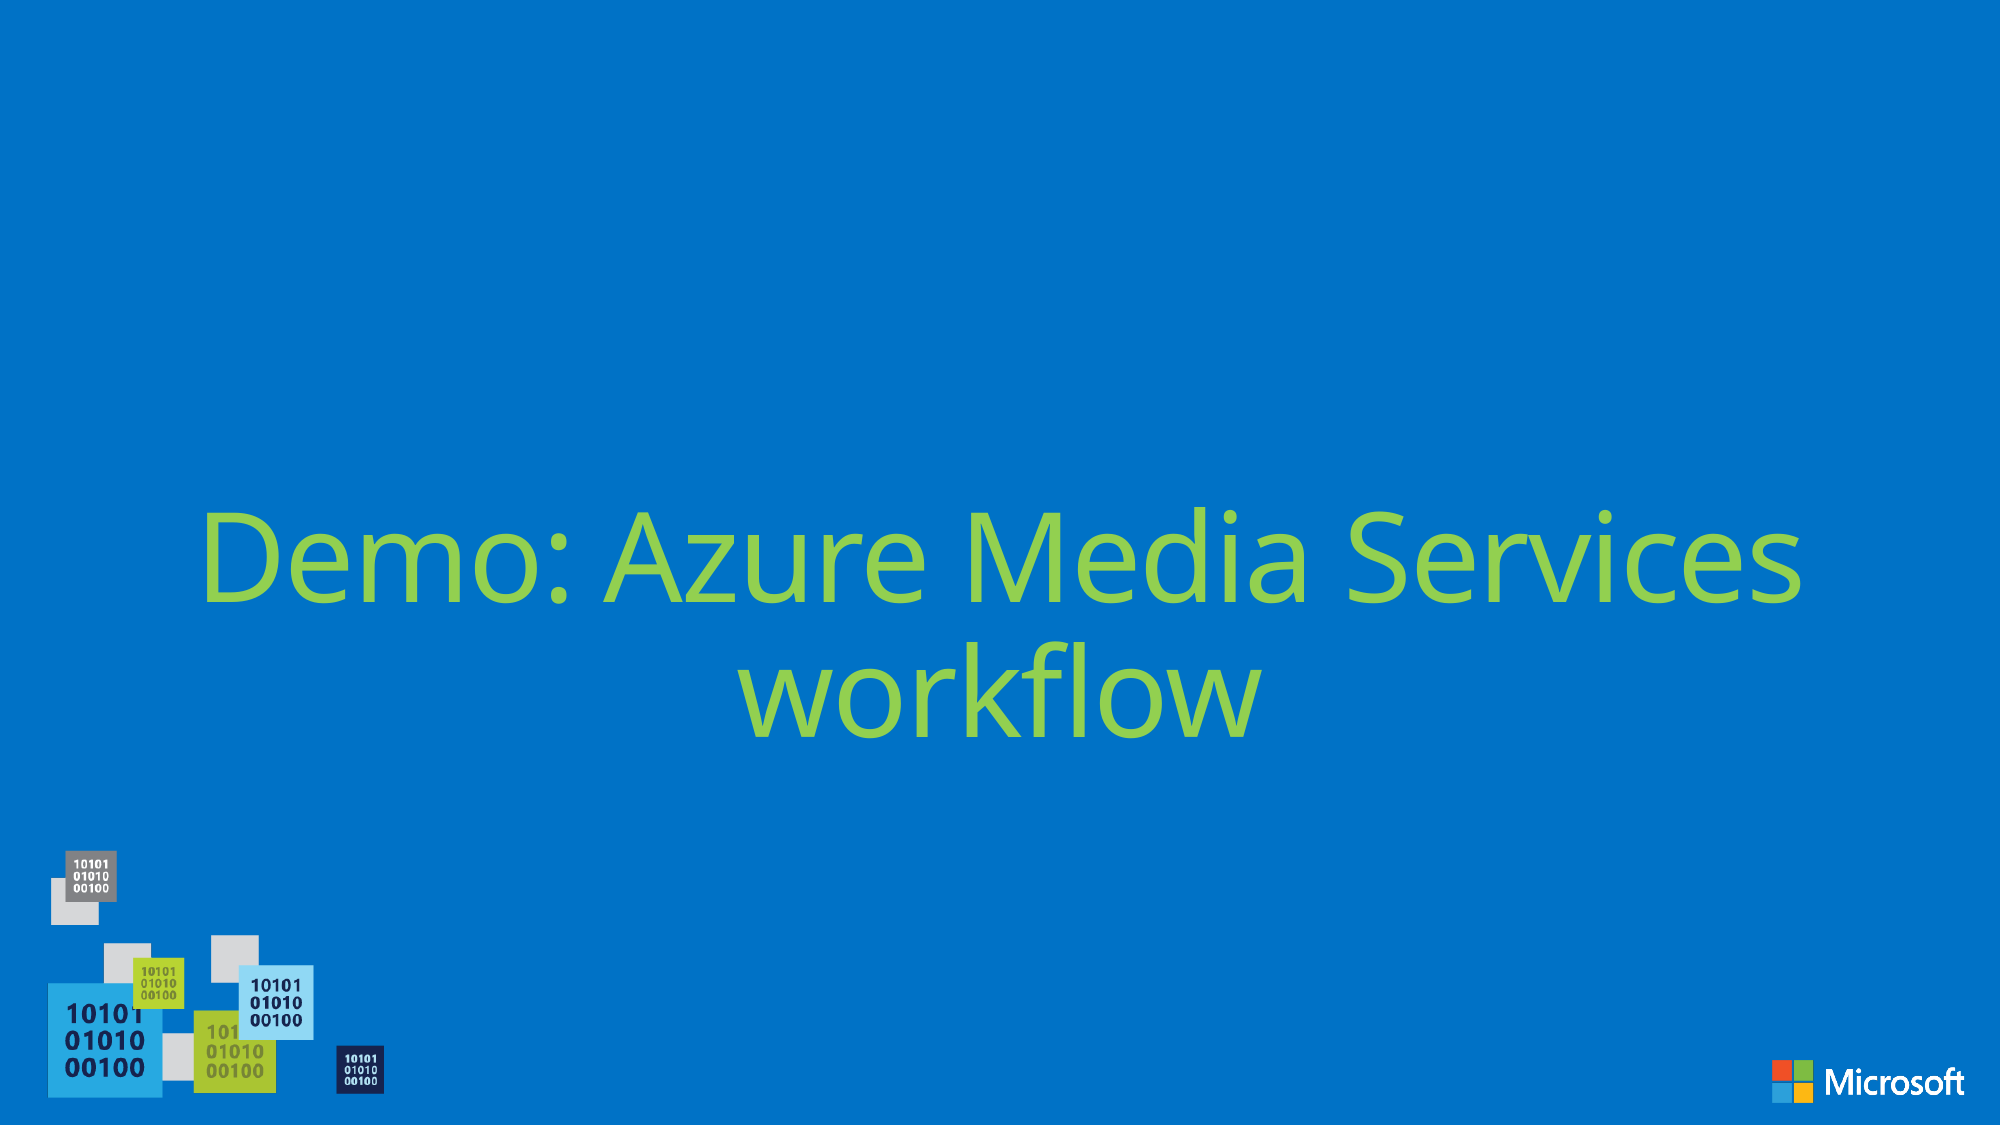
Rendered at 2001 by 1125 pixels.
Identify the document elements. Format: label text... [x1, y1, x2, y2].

picture [17, 808, 463, 1125]
picture [1772, 1060, 1965, 1103]
title Demo: Azure Media Services workflow [172, 487, 1828, 638]
